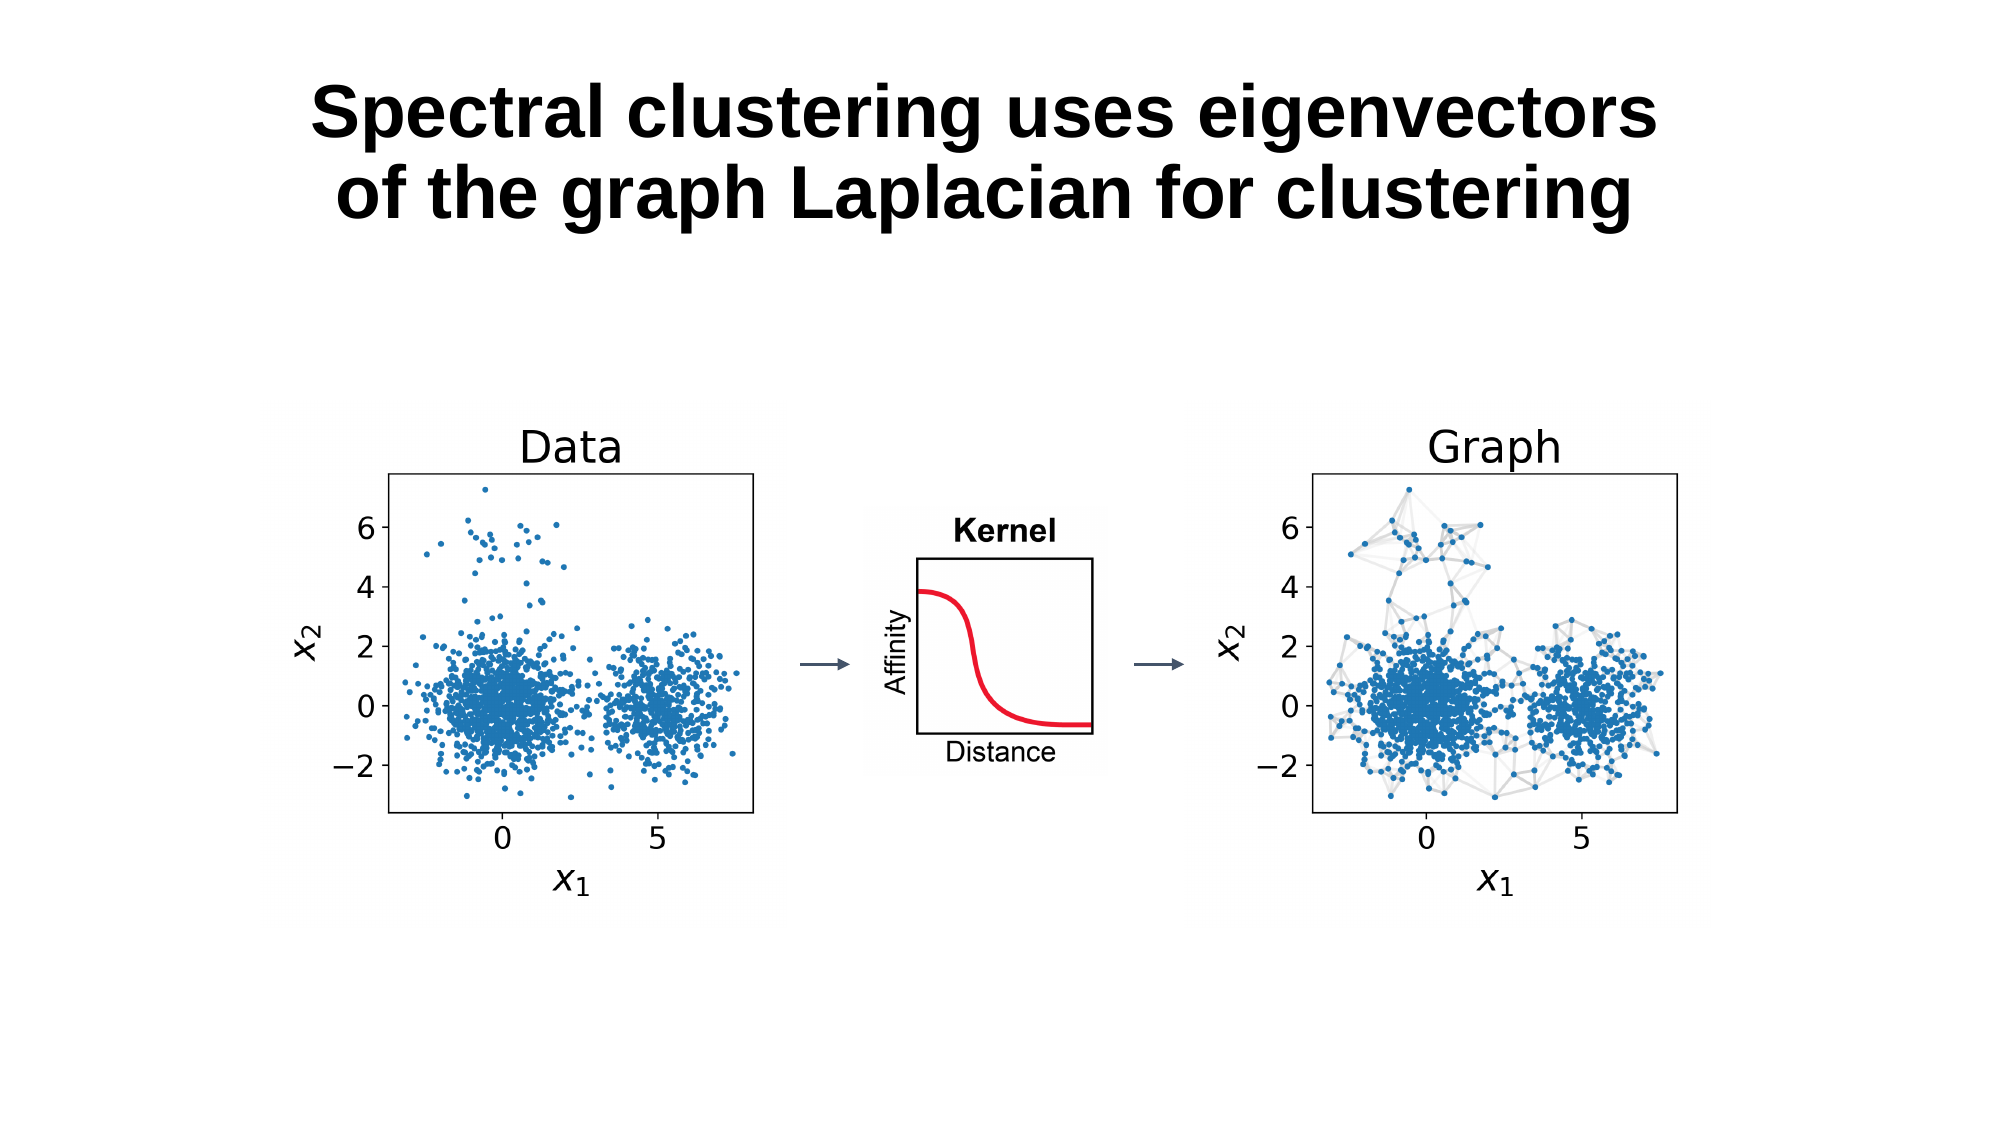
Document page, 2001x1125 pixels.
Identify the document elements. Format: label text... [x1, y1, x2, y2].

picture [863, 506, 1108, 776]
picture [259, 400, 787, 928]
picture [1184, 400, 1711, 928]
text_box Spectral clustering uses eigenvectors of the graph Laplacian for clustering [286, 57, 1685, 183]
